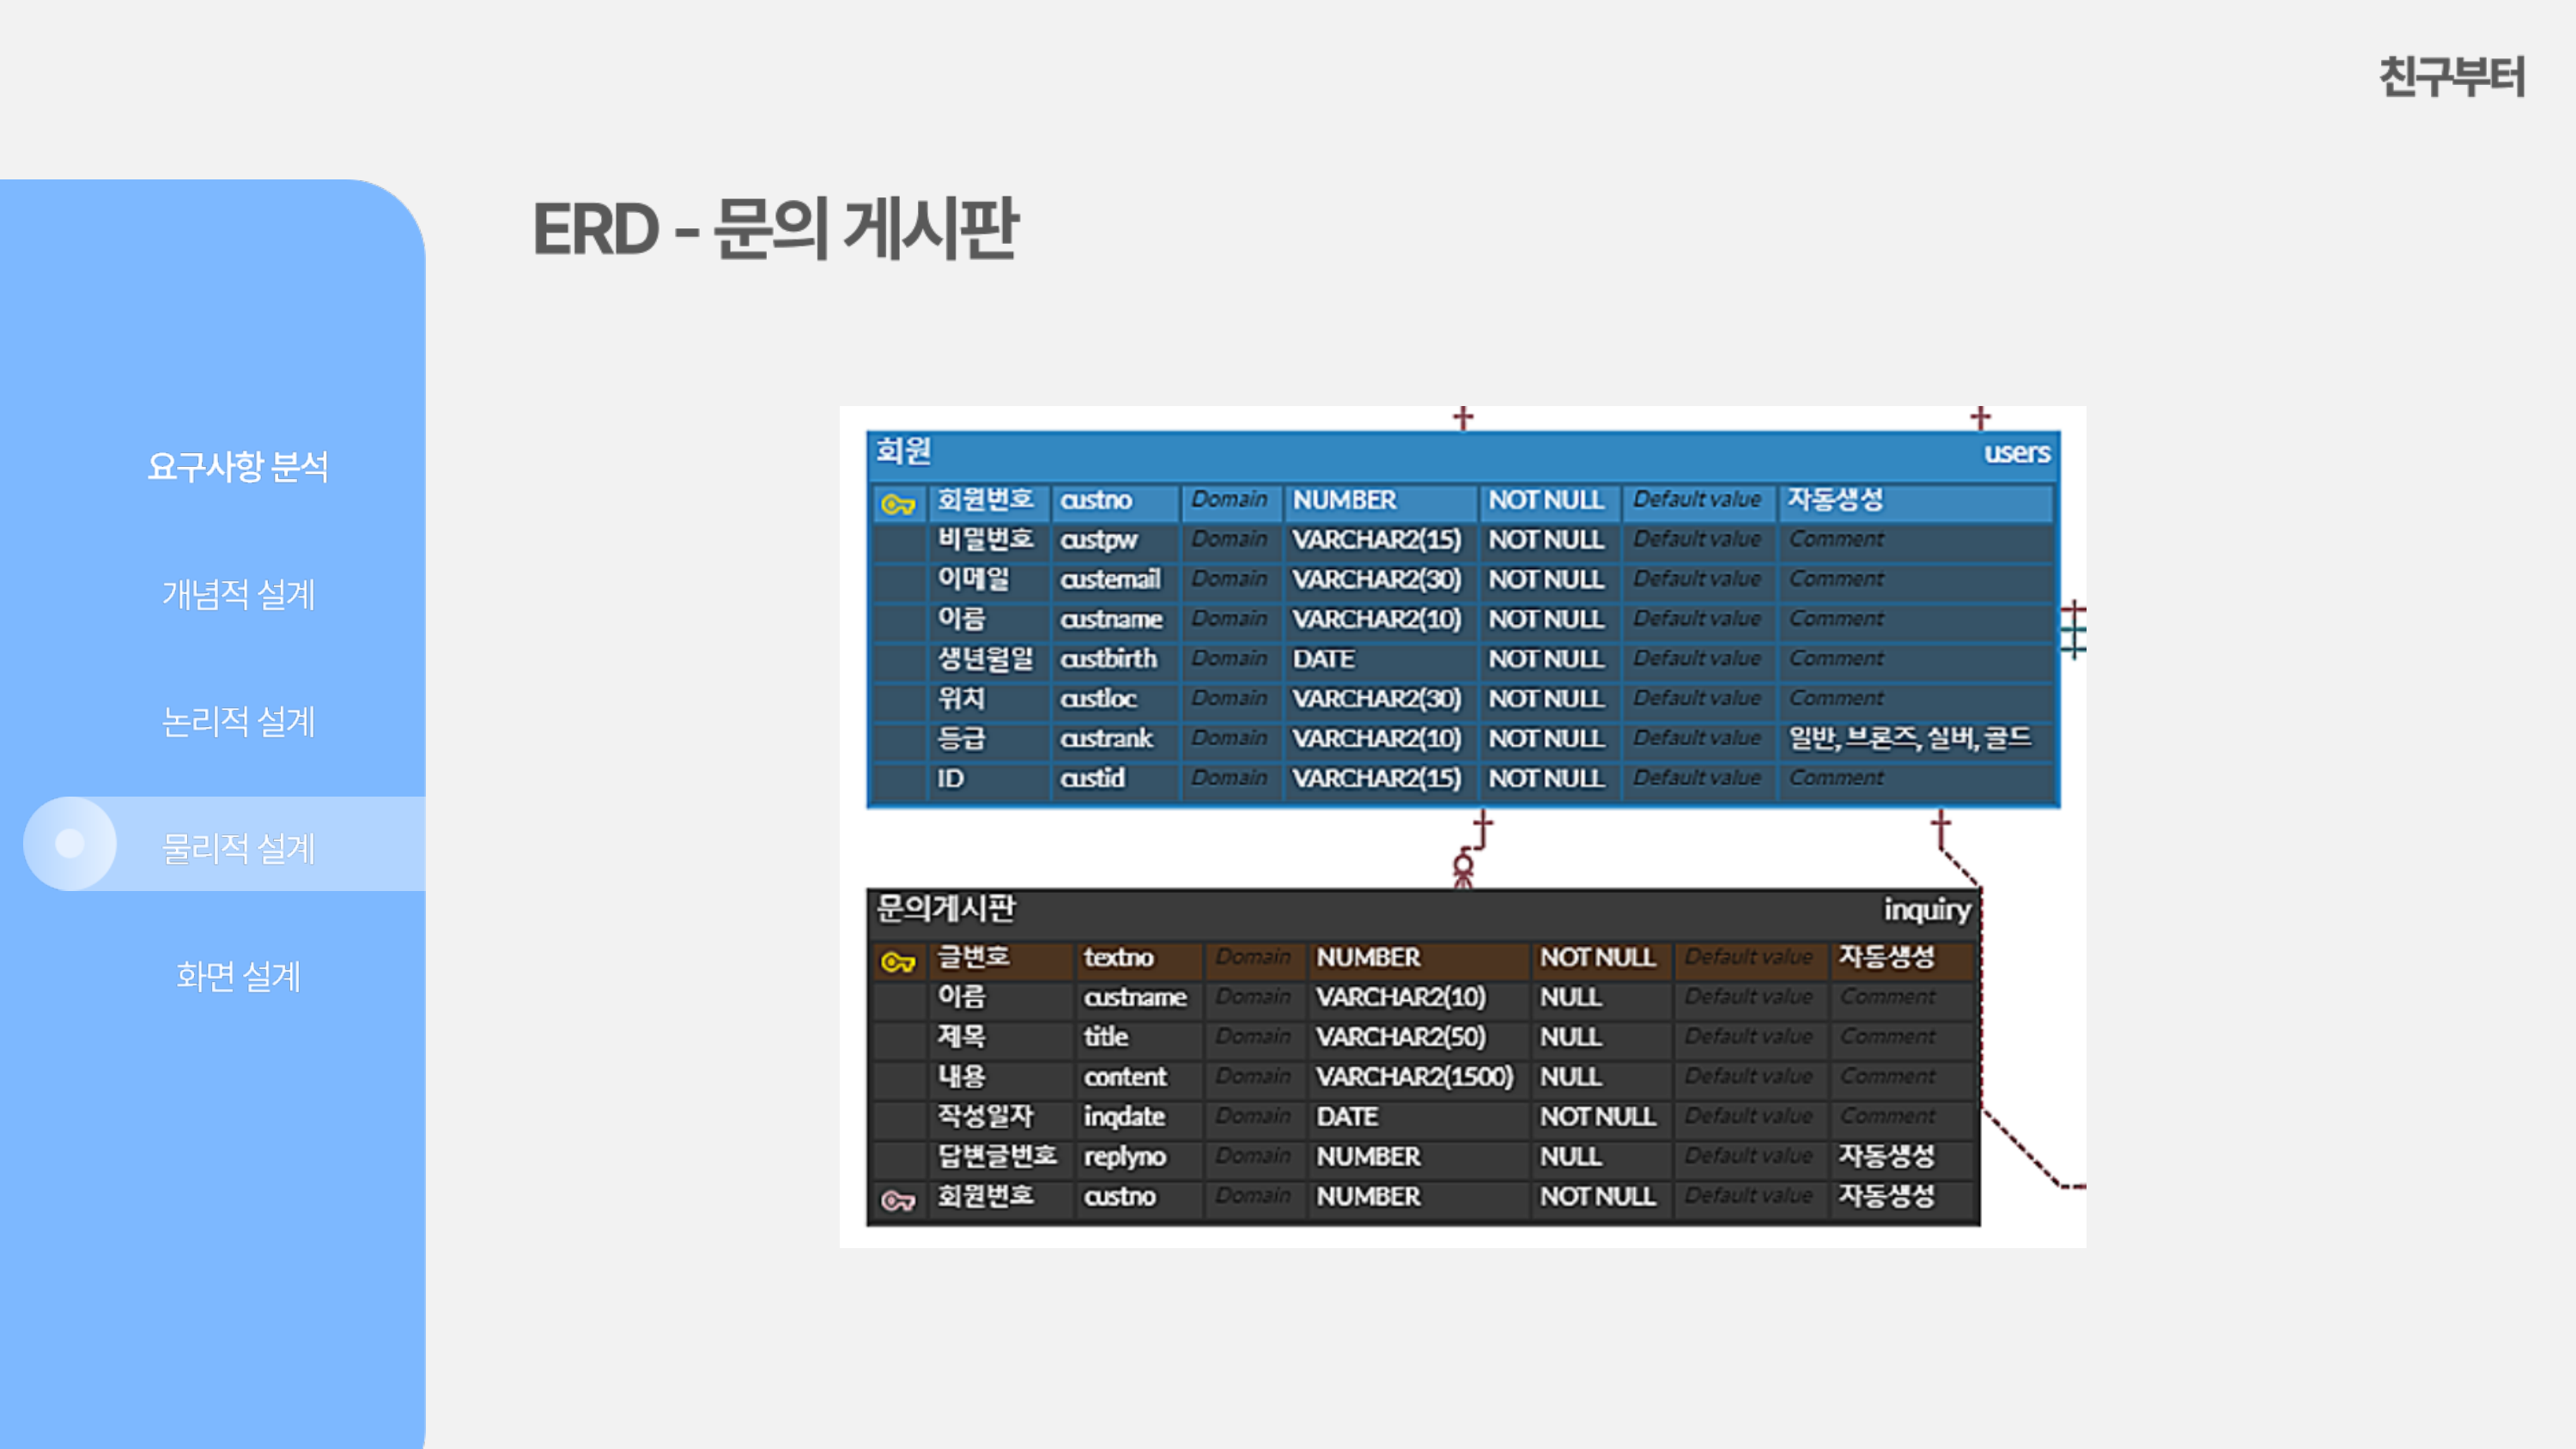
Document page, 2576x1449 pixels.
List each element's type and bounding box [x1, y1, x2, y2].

picture [2283, 39, 2546, 118]
text_box [840, 406, 2087, 1249]
picture [70, 819, 331, 883]
picture [70, 692, 331, 755]
text_box [23, 797, 426, 891]
picture [70, 564, 331, 628]
text_box [0, 179, 426, 1449]
picture [70, 437, 346, 501]
picture [520, 168, 1055, 294]
picture [70, 946, 317, 1010]
